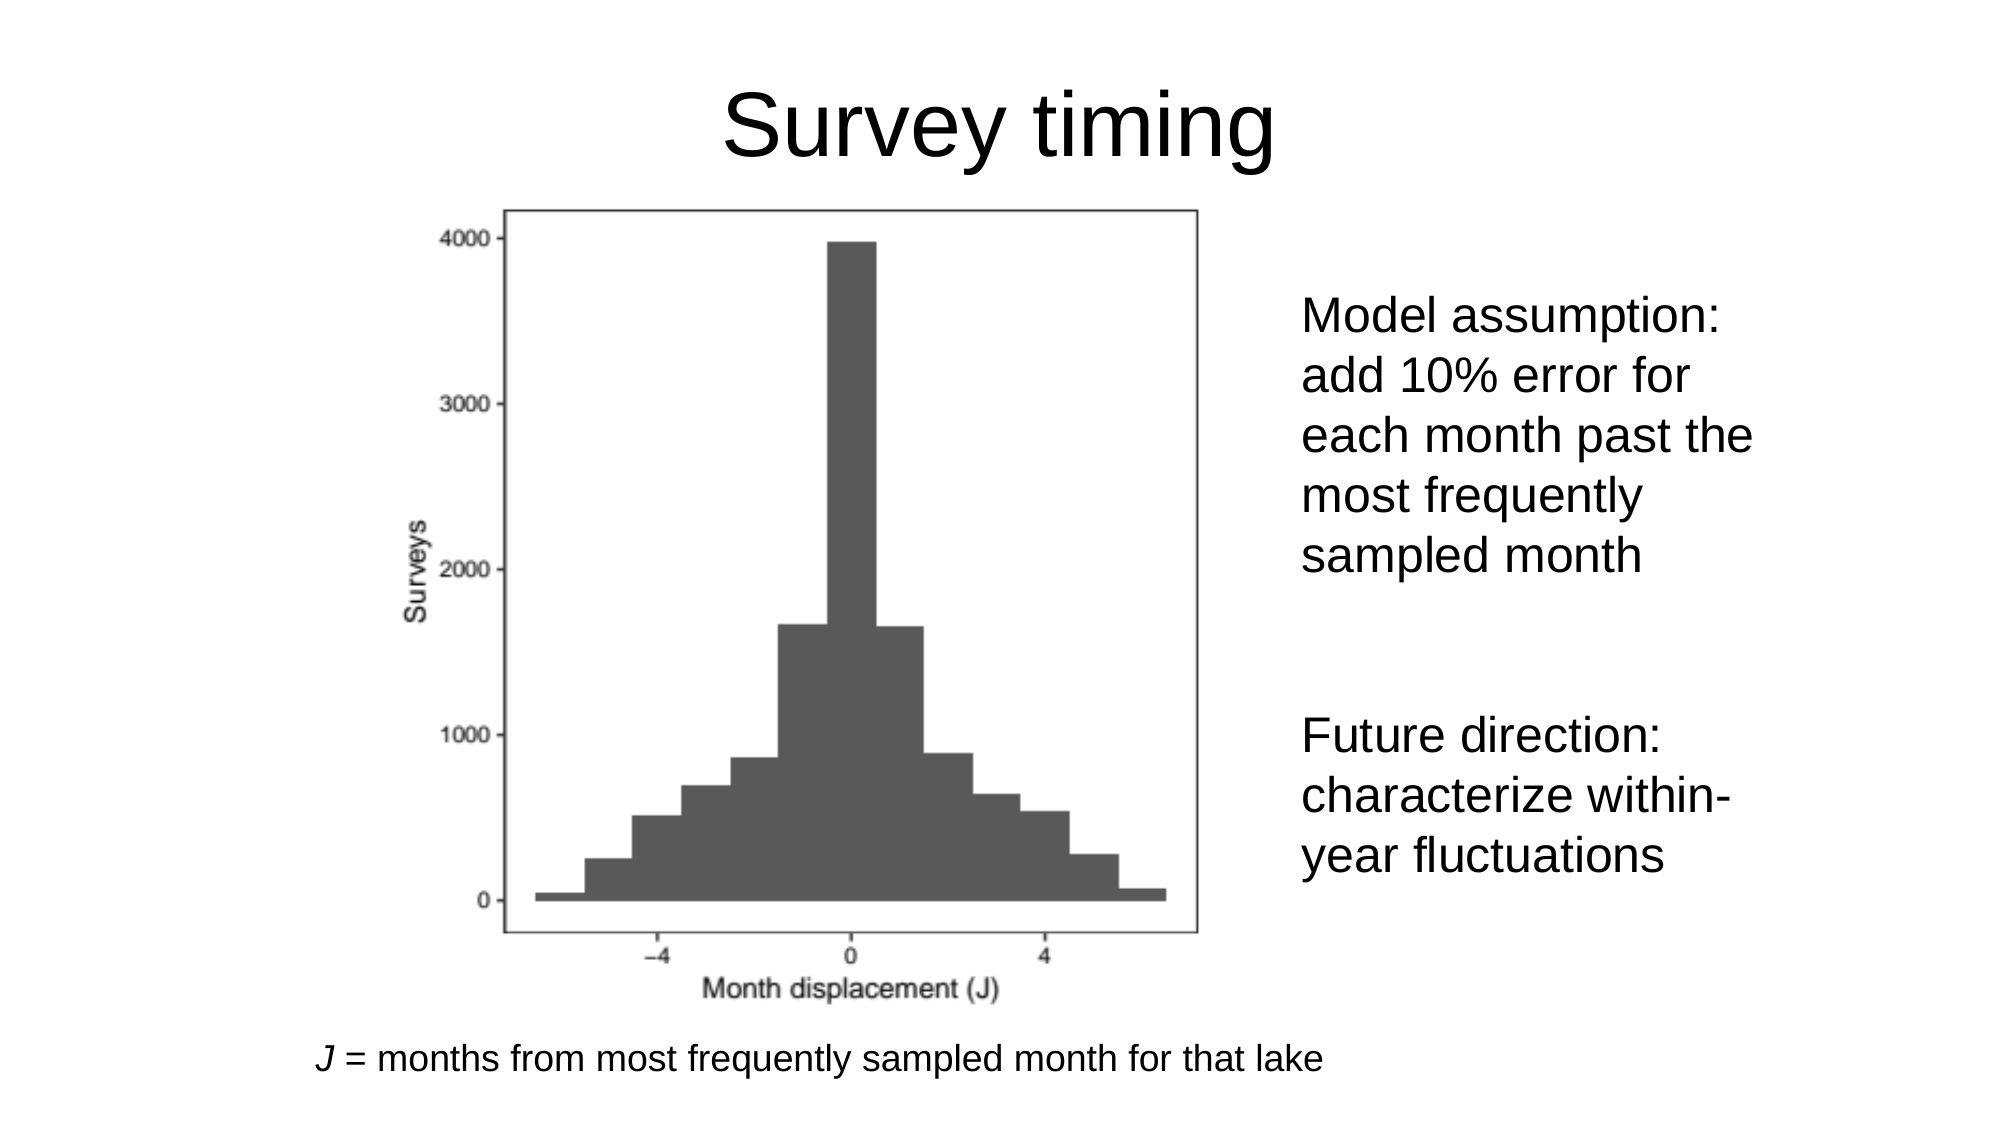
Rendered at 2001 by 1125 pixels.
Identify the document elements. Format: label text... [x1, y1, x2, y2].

text_box Survey timing [137, 59, 1863, 193]
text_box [201, 195, 1798, 1088]
